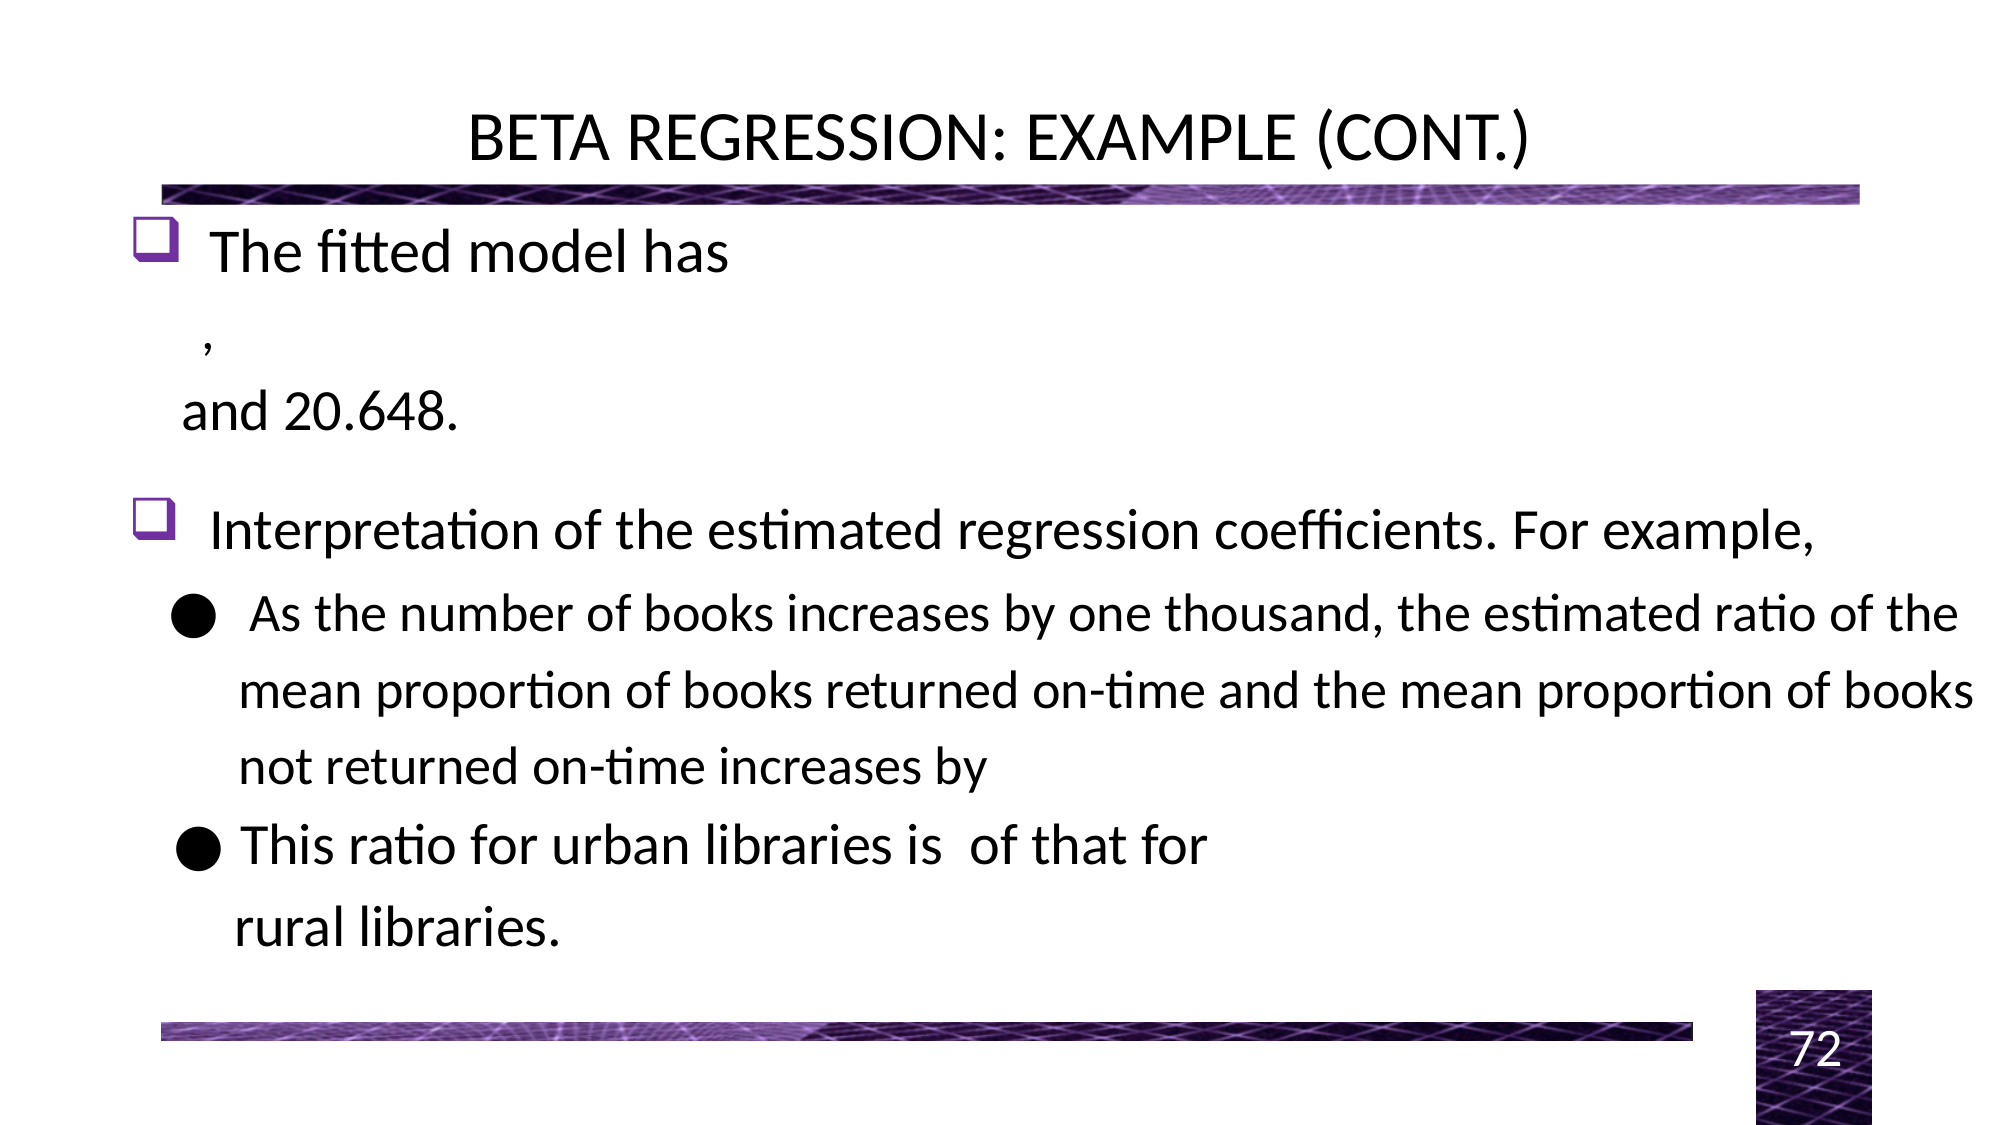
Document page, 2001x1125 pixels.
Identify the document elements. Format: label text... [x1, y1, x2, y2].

picture [161, 184, 1860, 205]
text_box BETA REGRESSION: EXAMPLE (CONT.) [136, 66, 1864, 199]
picture [1756, 990, 1872, 1125]
picture [161, 1022, 1693, 1041]
